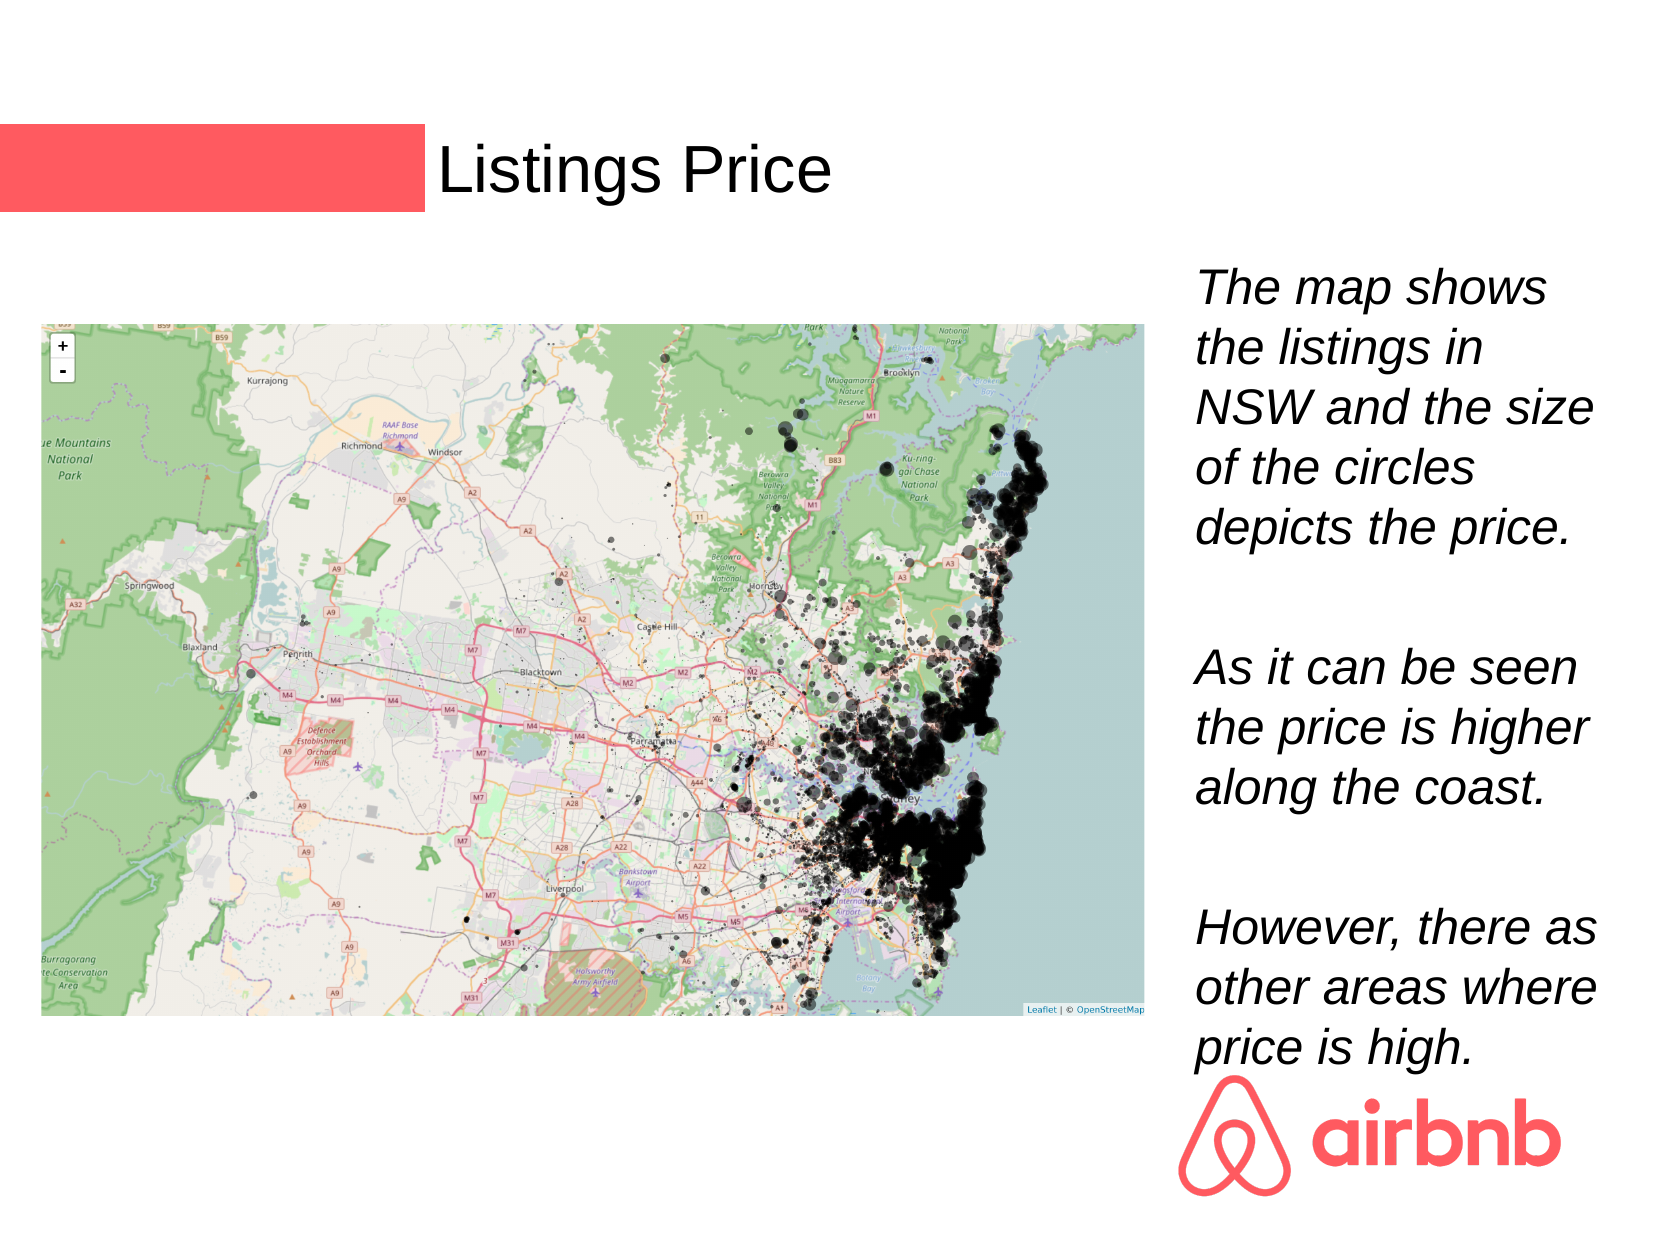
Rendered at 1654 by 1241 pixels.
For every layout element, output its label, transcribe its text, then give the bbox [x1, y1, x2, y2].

picture [1168, 1066, 1572, 1201]
text_box [0, 123, 426, 213]
text_box [82, 290, 1571, 1010]
picture [41, 324, 1145, 1016]
text_box The map shows the listings in NSW and the size of the circles depicts the price. As it can be seen the price is higher along the coast. However, there as other areas where price is high. [1195, 301, 1613, 1027]
text_box Listings Price [437, 118, 1229, 213]
